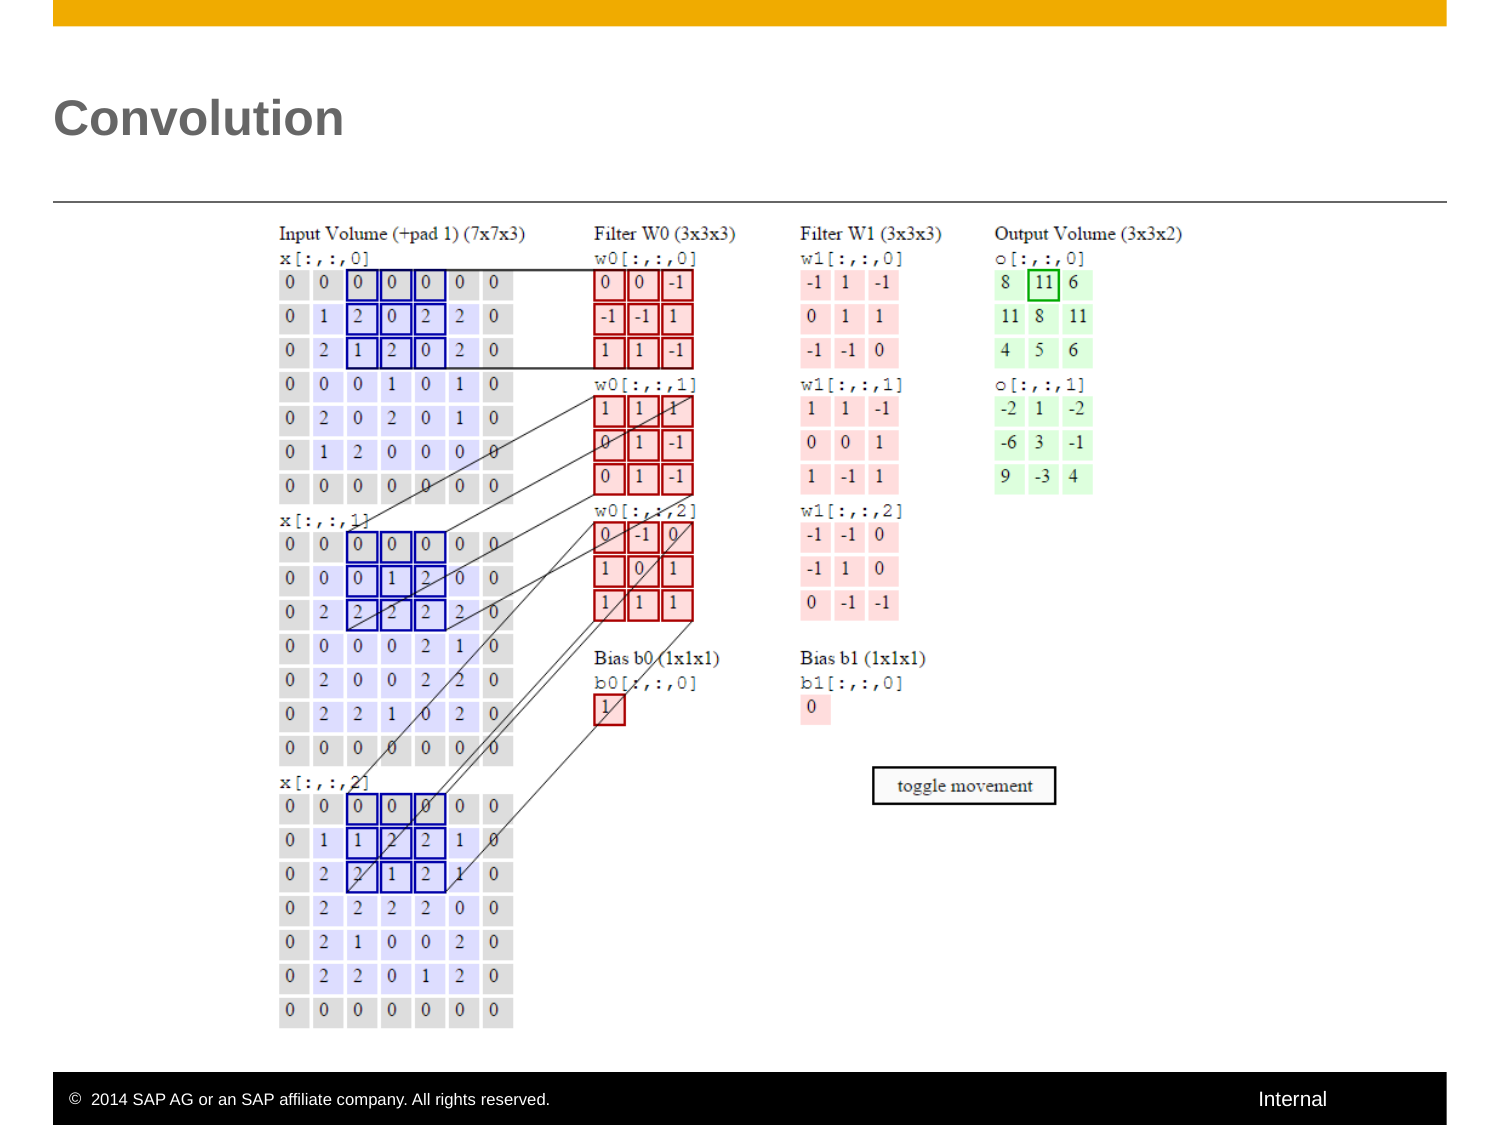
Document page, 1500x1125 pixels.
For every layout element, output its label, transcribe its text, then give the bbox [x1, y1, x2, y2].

picture [272, 212, 1219, 1038]
title Convolution [53, 53, 1447, 178]
